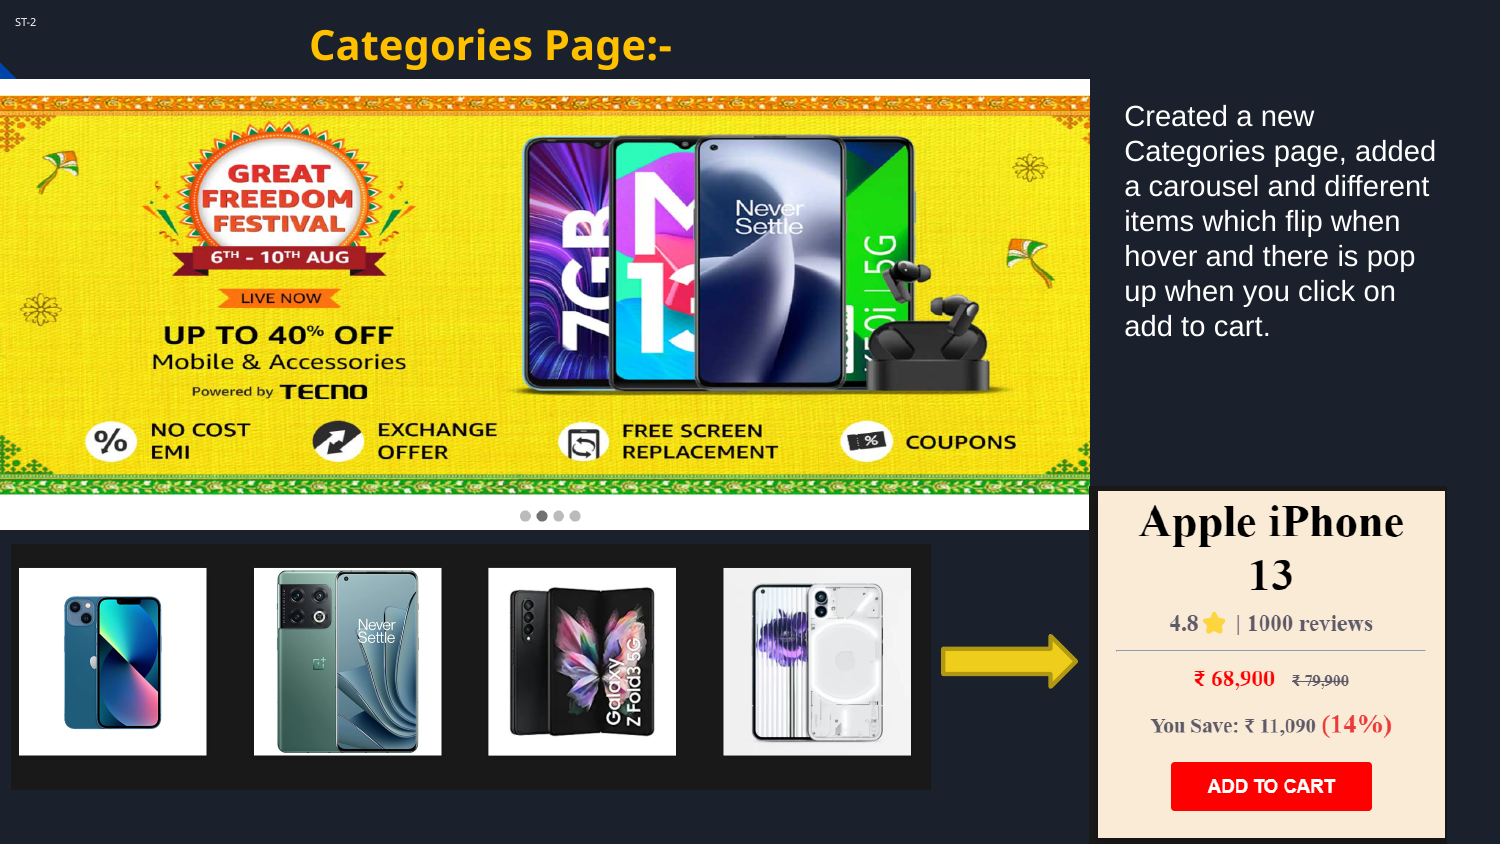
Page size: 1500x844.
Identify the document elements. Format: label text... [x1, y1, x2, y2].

text_box Created a new Categories page, added a carousel and different items which flip when hover and there is pop up when you click on add to cart. [1109, 90, 1467, 350]
text_box [941, 634, 1079, 689]
picture [0, 79, 1448, 844]
title ST-2 [0, 0, 270, 44]
list Categories Page:- [270, 0, 1090, 78]
picture [11, 544, 932, 791]
